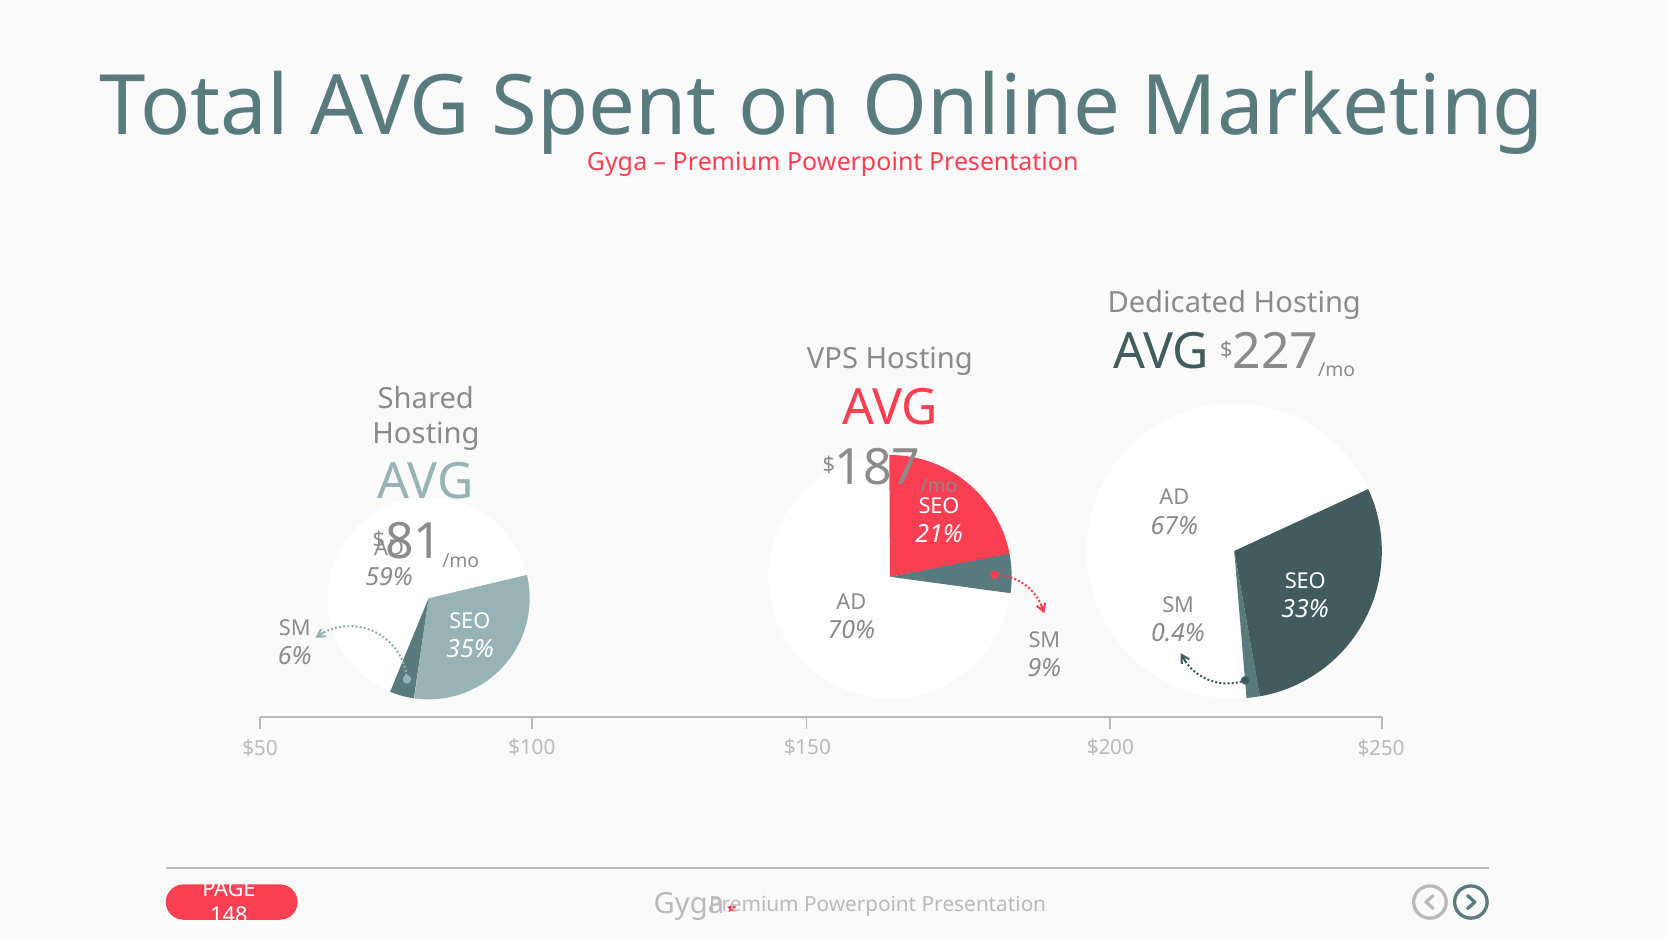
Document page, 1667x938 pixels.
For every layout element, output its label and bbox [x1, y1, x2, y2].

text_box [1086, 276, 1382, 388]
list [0, 43, 1667, 185]
text_box [263, 371, 532, 702]
text_box [1084, 401, 1384, 701]
text_box [766, 331, 1076, 701]
text_box [231, 716, 1414, 768]
